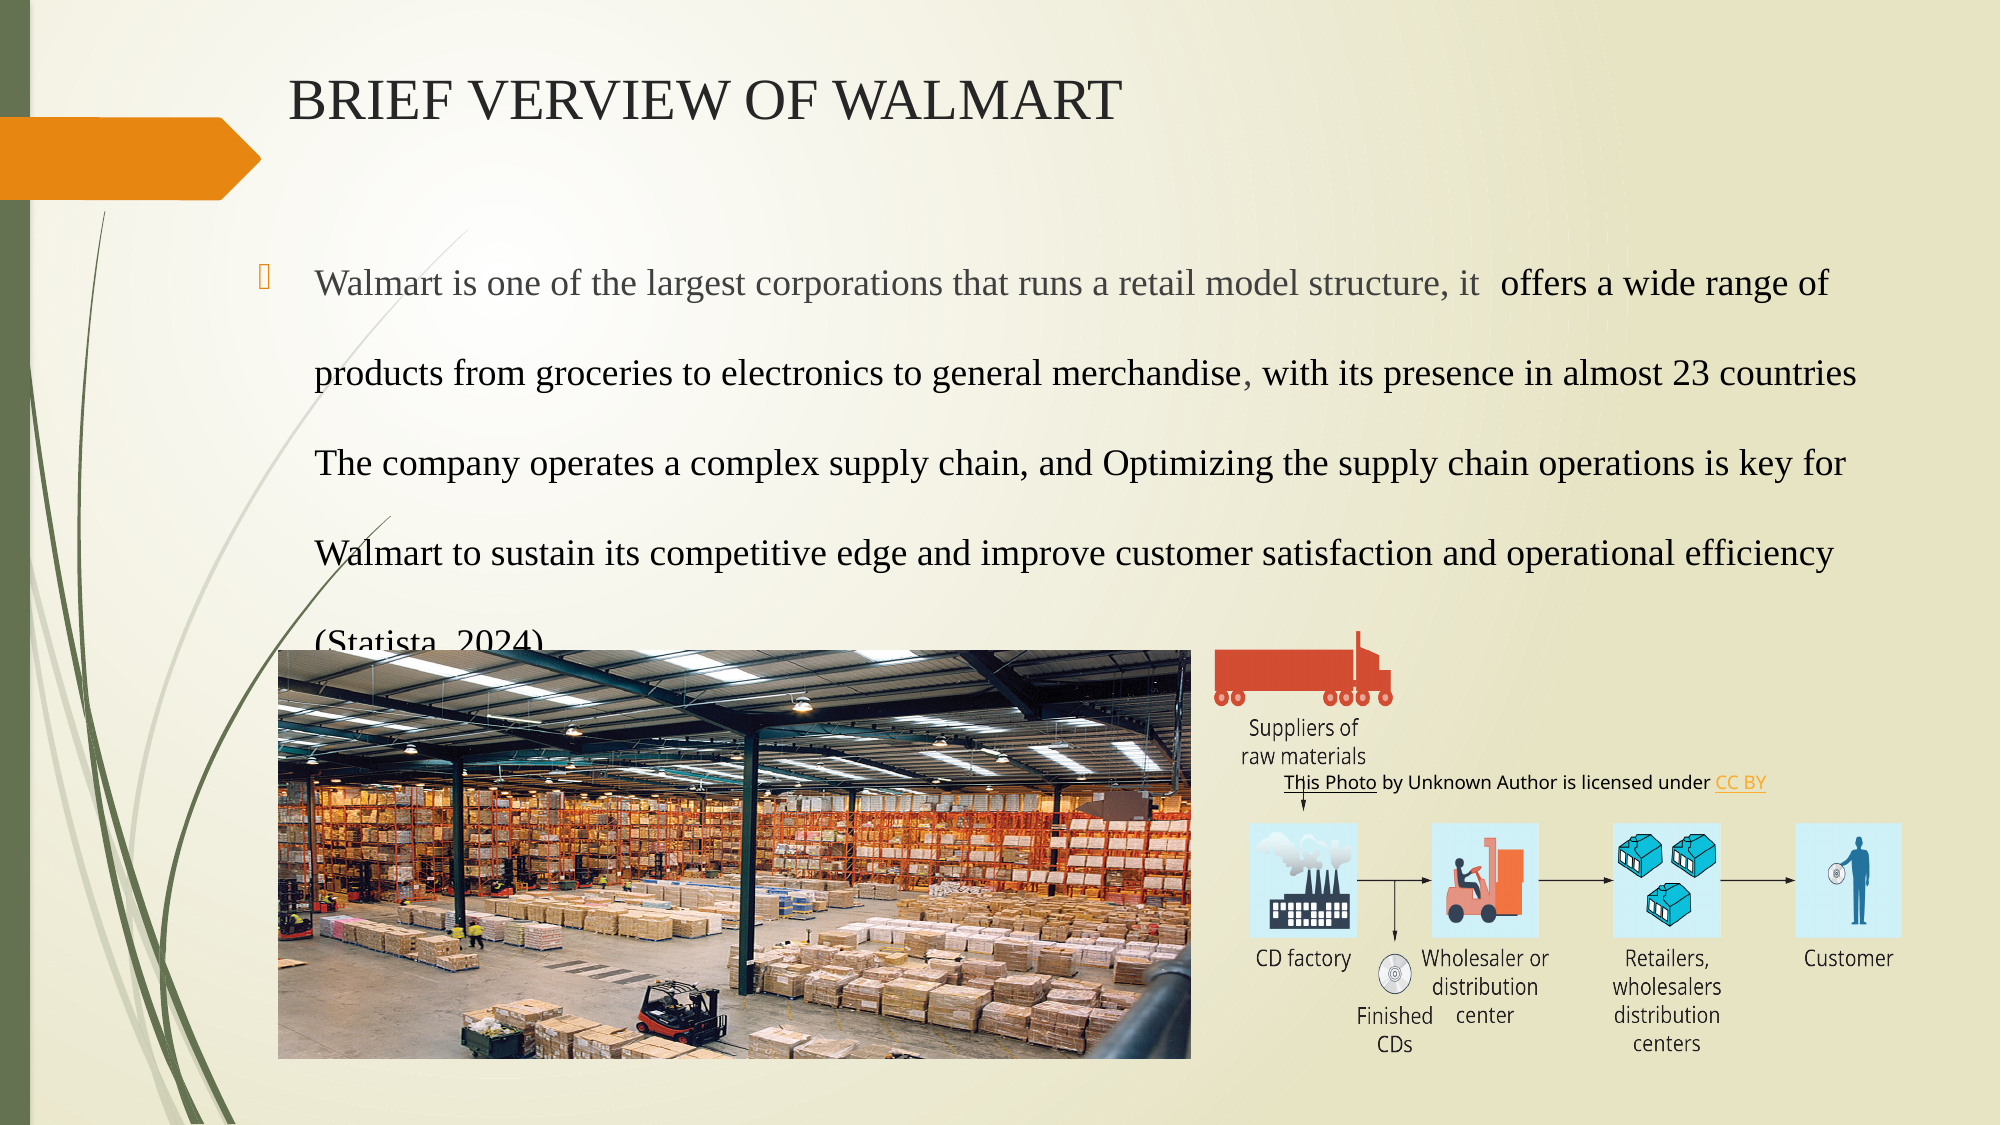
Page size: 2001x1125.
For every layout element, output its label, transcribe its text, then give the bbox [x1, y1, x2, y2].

title BRIEF VERVIEW OF WALMART [273, 53, 1888, 139]
picture [277, 650, 1192, 1060]
picture [1214, 631, 1902, 1060]
list Walmart is one of the largest corporations that runs a retail model structure, it offers a wide range of products from groceries to electronics to general merchandise, with its presence in almost 23 countries The company operates a complex supply chain, and Optimizing the supply chain operations is key for Walmart to sustain its competitive edge and improve customer satisfaction and operational efficiency (Statista, 2024). [243, 139, 1888, 1125]
